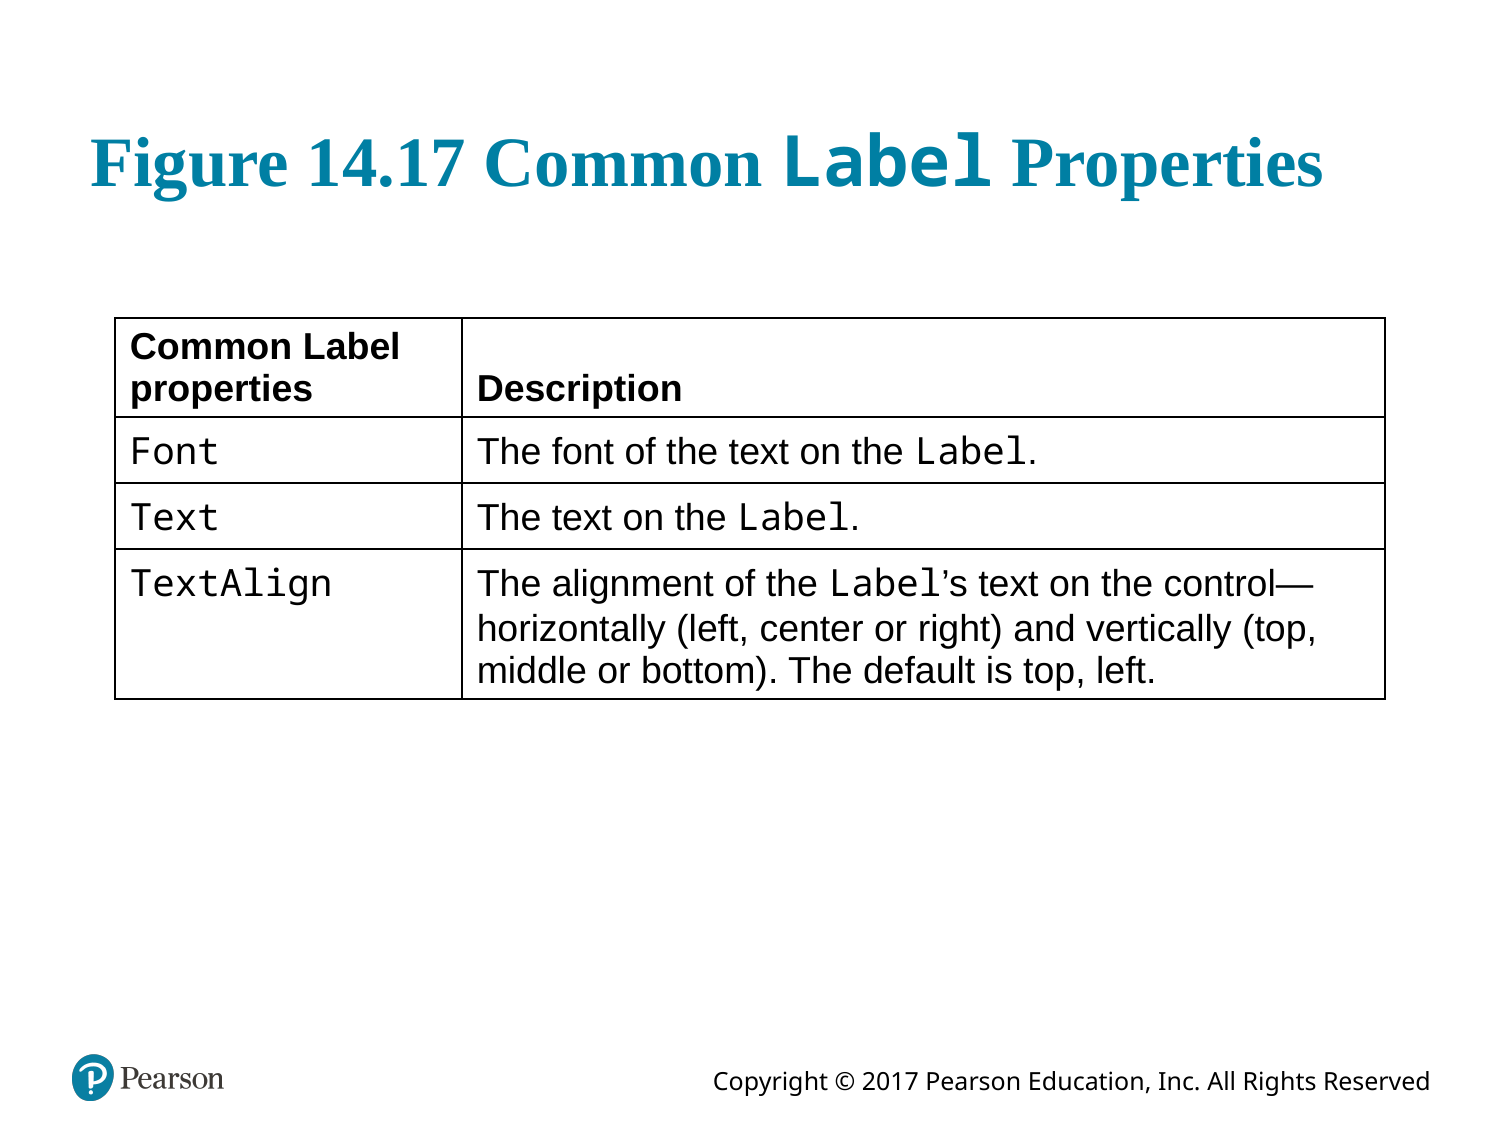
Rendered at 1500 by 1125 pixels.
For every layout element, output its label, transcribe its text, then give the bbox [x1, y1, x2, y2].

table_header Common Label properties [116, 319, 461, 416]
picture [80, 1063, 106, 1088]
picture [98, 1054, 224, 1101]
table_cell Text [116, 484, 461, 548]
picture [72, 1087, 83, 1101]
table_cell The text on the Label. [463, 484, 1384, 548]
picture [72, 1054, 88, 1070]
table_cell The alignment of the Label’s text on the control—horizontally (left, center or right) and vertically (top, middle or bottom). The default is top, left. [463, 550, 1384, 698]
title Figure 14.17 Common Label Properties [75, 35, 1425, 216]
table_cell The font of the text on the Label. [463, 418, 1384, 482]
table_cell TextAlign [116, 550, 461, 698]
table_cell Font [116, 418, 461, 482]
table_header Description [463, 319, 1384, 416]
